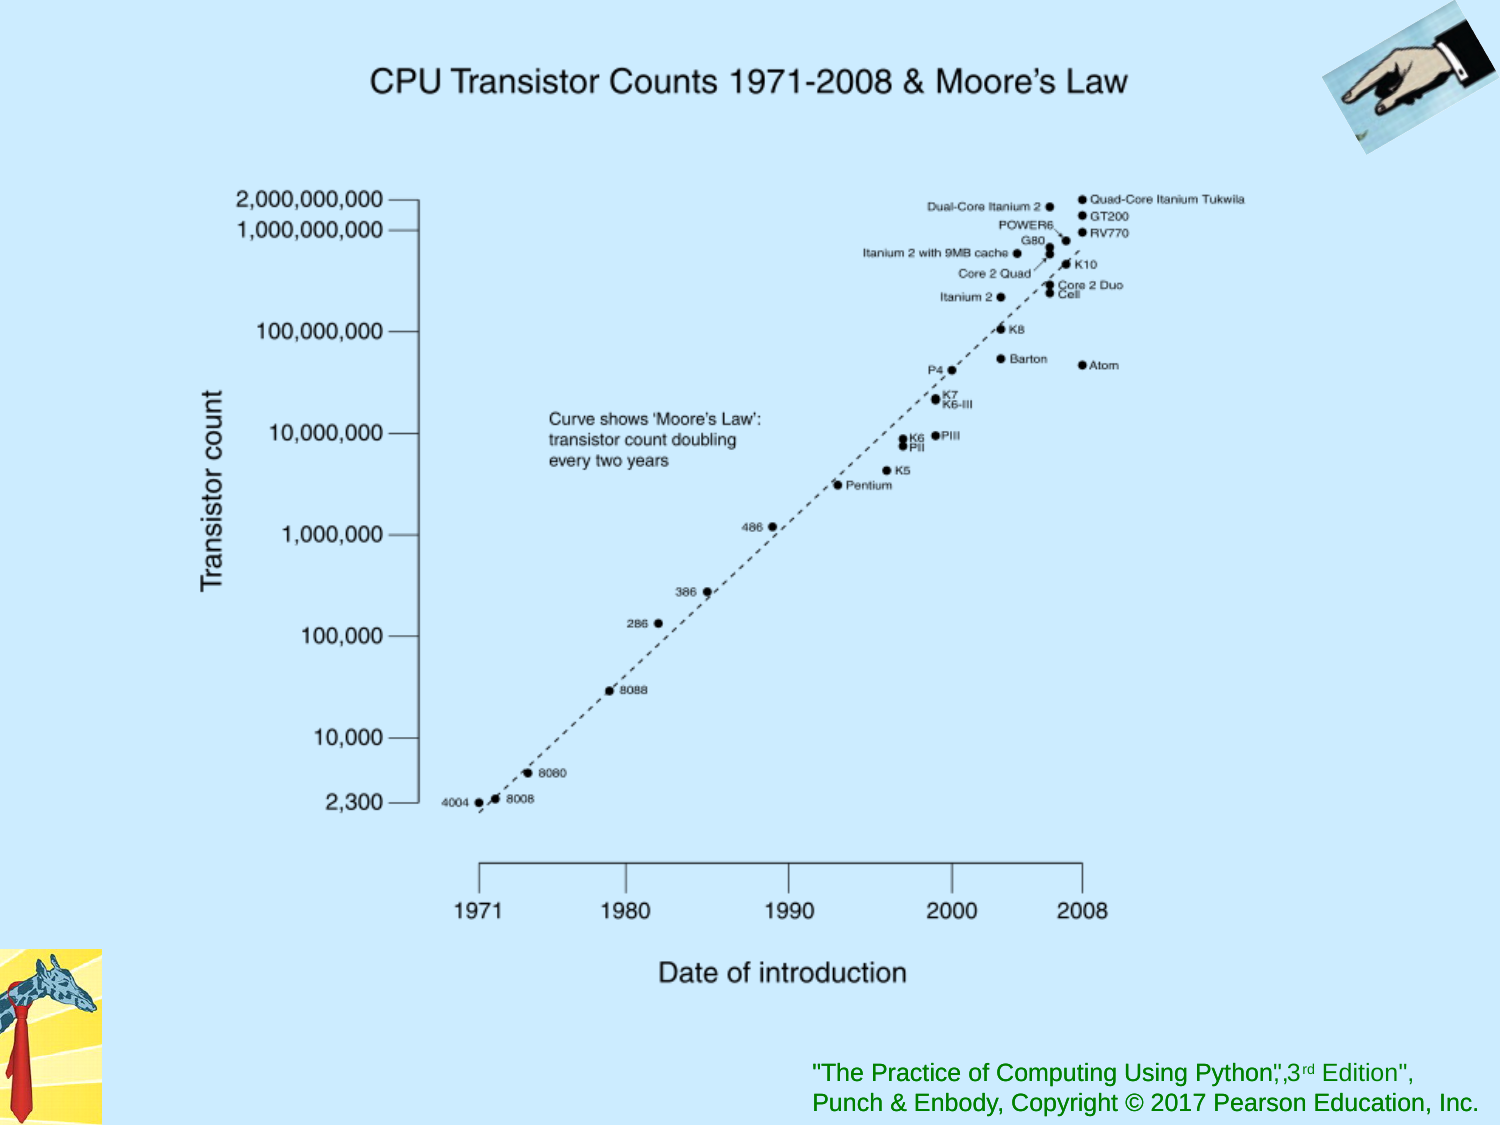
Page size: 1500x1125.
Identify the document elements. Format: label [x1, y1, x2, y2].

picture [0, 988, 102, 1125]
list [0, 62, 1449, 988]
picture [1349, 0, 1499, 106]
